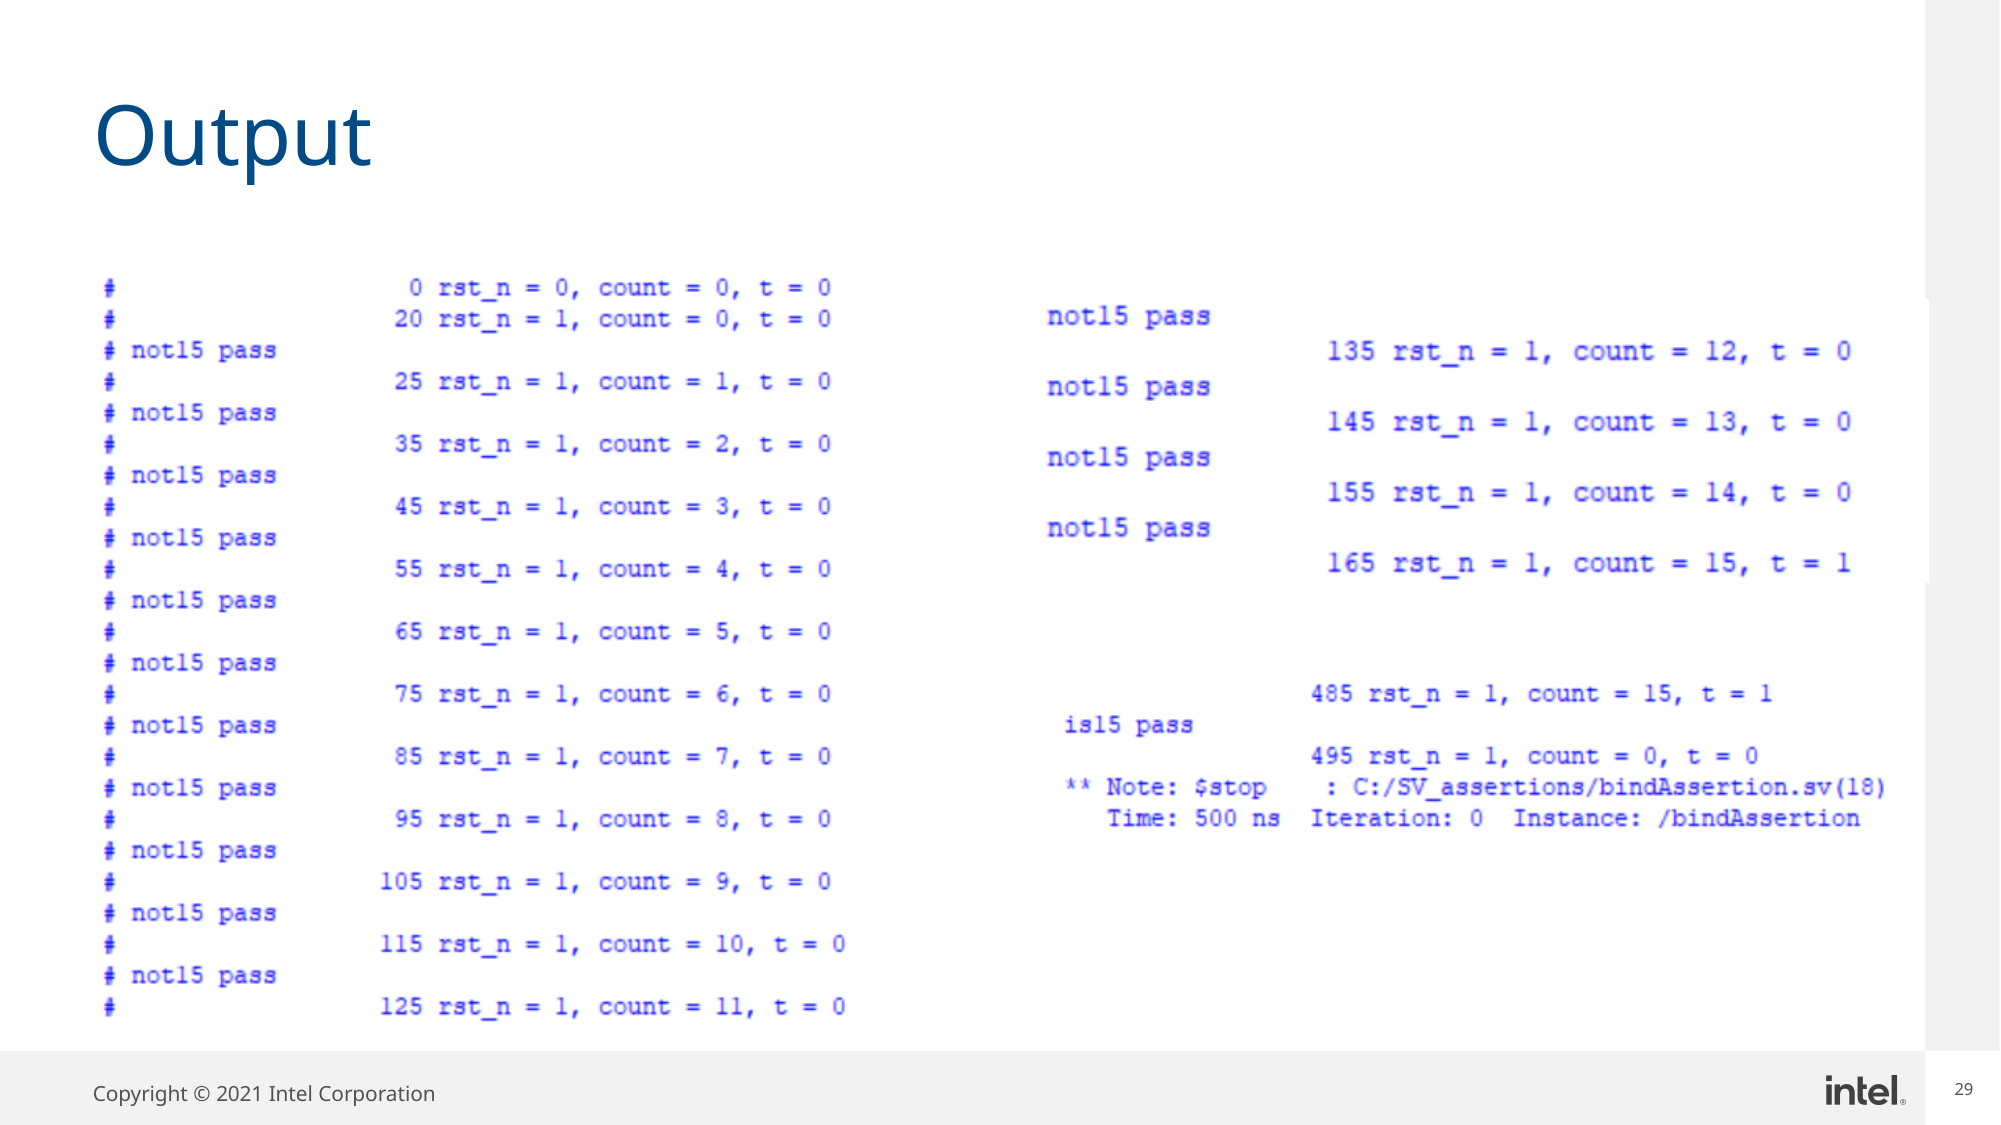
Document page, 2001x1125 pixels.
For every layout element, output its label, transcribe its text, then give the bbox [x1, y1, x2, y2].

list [103, 274, 952, 1027]
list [1048, 678, 1917, 840]
picture [1031, 299, 1929, 584]
picture [1826, 1075, 1906, 1105]
title Output [93, 93, 1901, 251]
